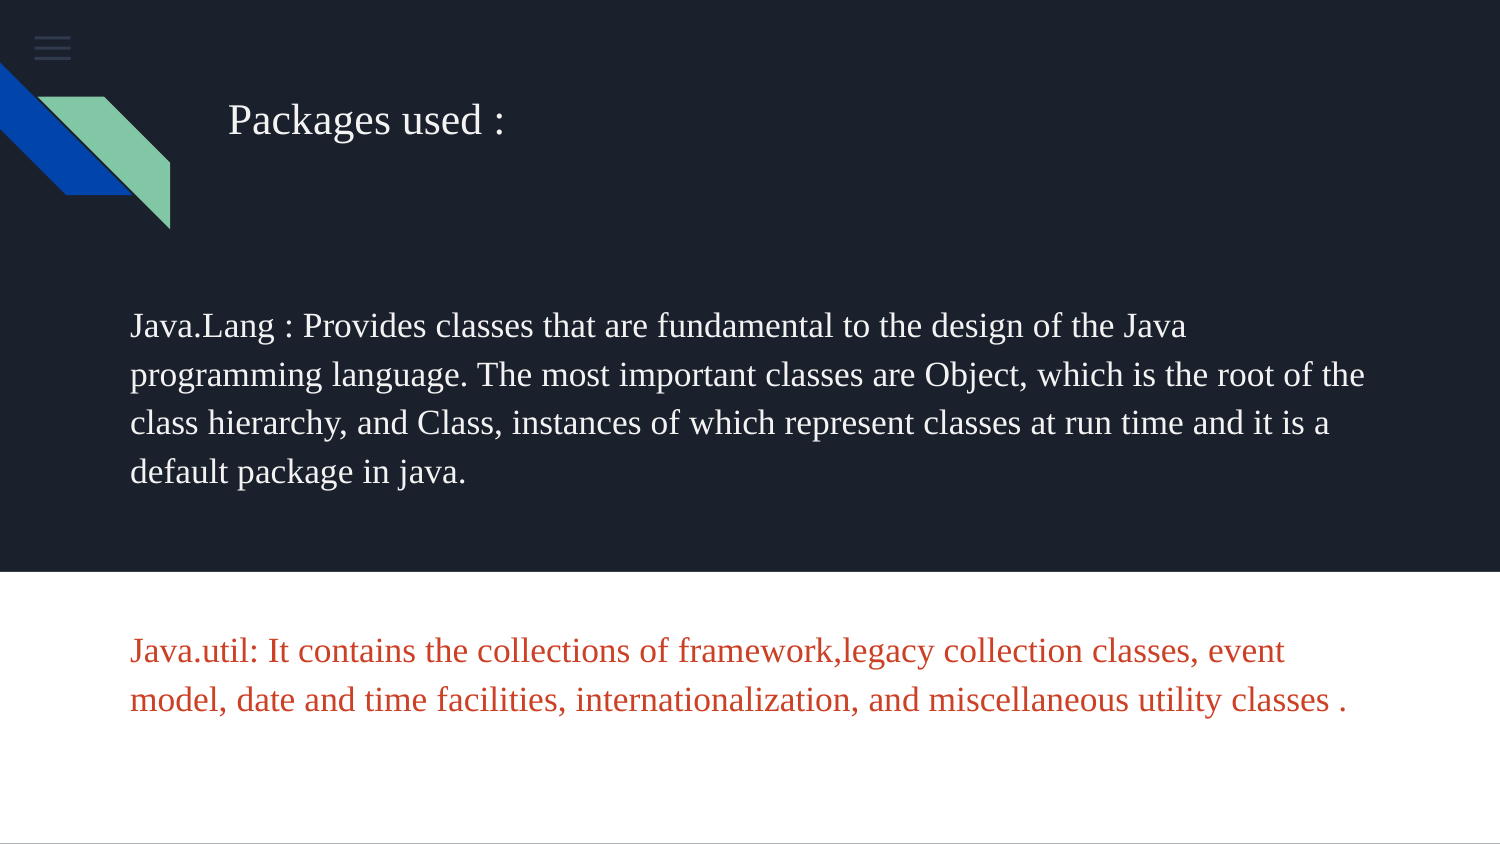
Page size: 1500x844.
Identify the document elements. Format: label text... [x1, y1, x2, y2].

title Java.Lang : Provides classes that are fundamental to the design of the Java programming language. The most important classes are Object, which is the root of the class hierarchy, and Class, instances of which represent classes at run time and it is a default package in java. Java.util: It contains the collections of framework,legacy collection classes, event model, date and time facilities, internationalization, and miscellaneous utility classes . [115, 280, 1394, 522]
title Packages used : [212, 75, 706, 160]
